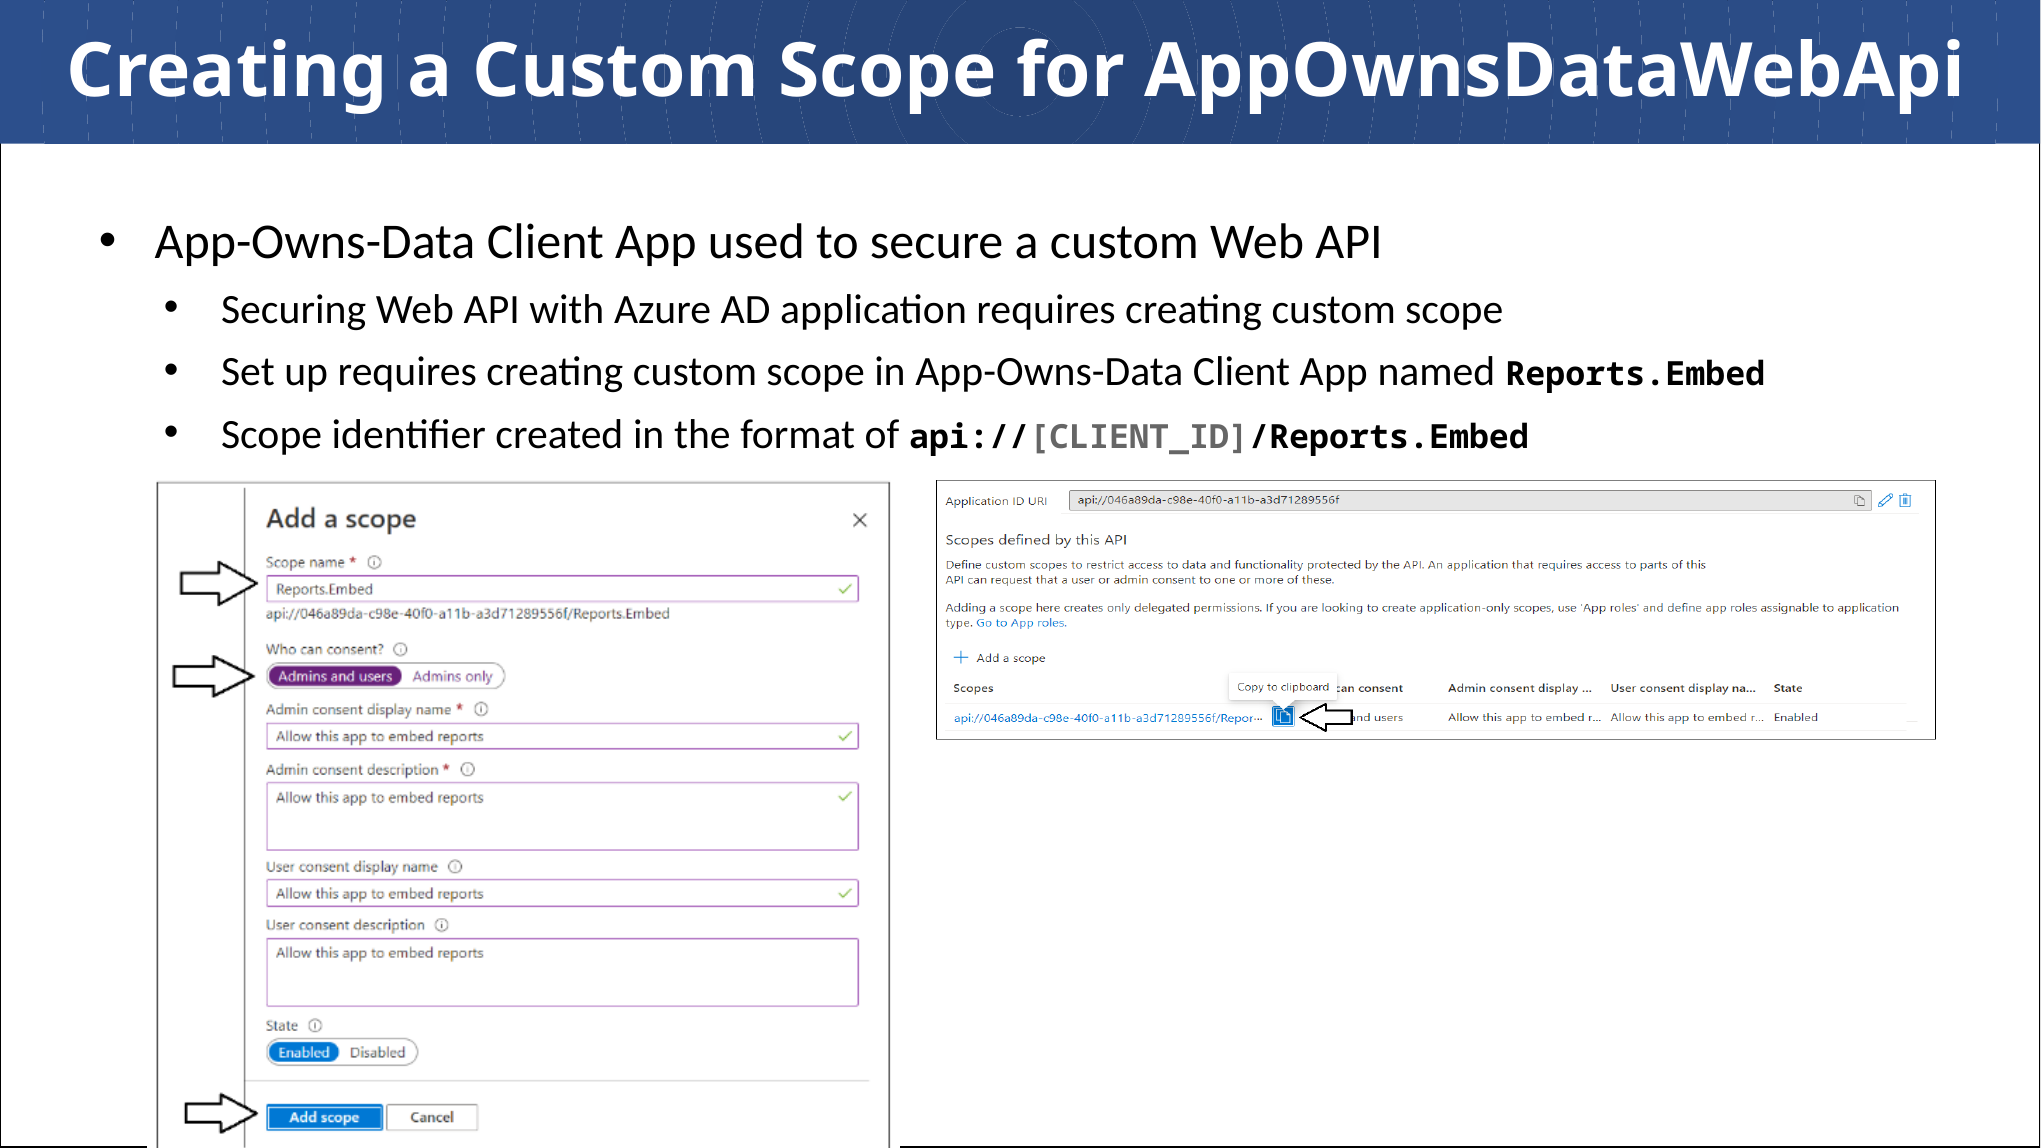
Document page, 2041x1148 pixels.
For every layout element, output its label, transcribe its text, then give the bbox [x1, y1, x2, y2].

list App-Owns-Data Client App used to secure a custom Web API Securing Web API with Azure AD application requires creating custom scope Set up requires creating custom scope in App-Owns-Data Client App named Reports.Embed Scope identifier created in the format of api://[CLIENT_ID]/Reports.Embed [83, 201, 1988, 452]
picture [927, 474, 1942, 744]
title Creating a Custom Scope for AppOwnsDataWebApi [51, 31, 1988, 113]
picture [147, 474, 900, 1148]
